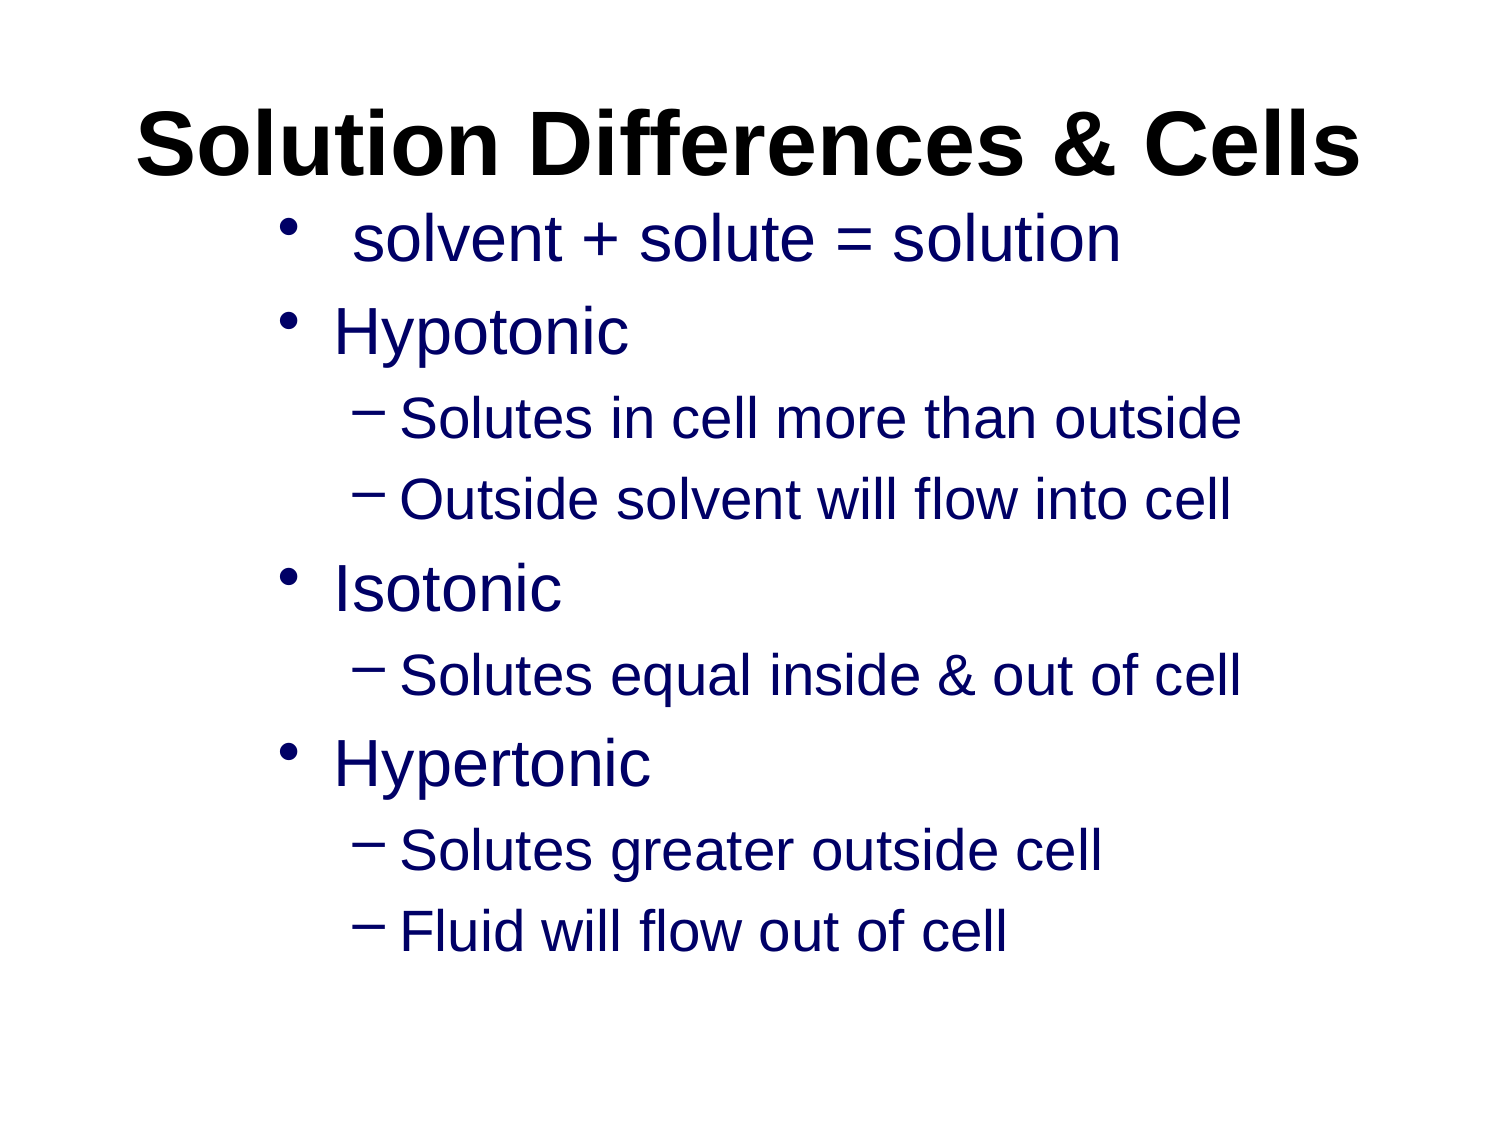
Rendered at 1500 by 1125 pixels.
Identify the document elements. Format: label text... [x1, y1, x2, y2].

list solvent + solute = solution Hypotonic Solutes in cell more than outside Outside solvent will flow into cell Isotonic Solutes equal inside & out of cell Hypertonic Solutes greater outside cell Fluid will flow out of cell [262, 187, 1288, 1088]
title Solution Differences & Cells [75, 45, 1425, 233]
